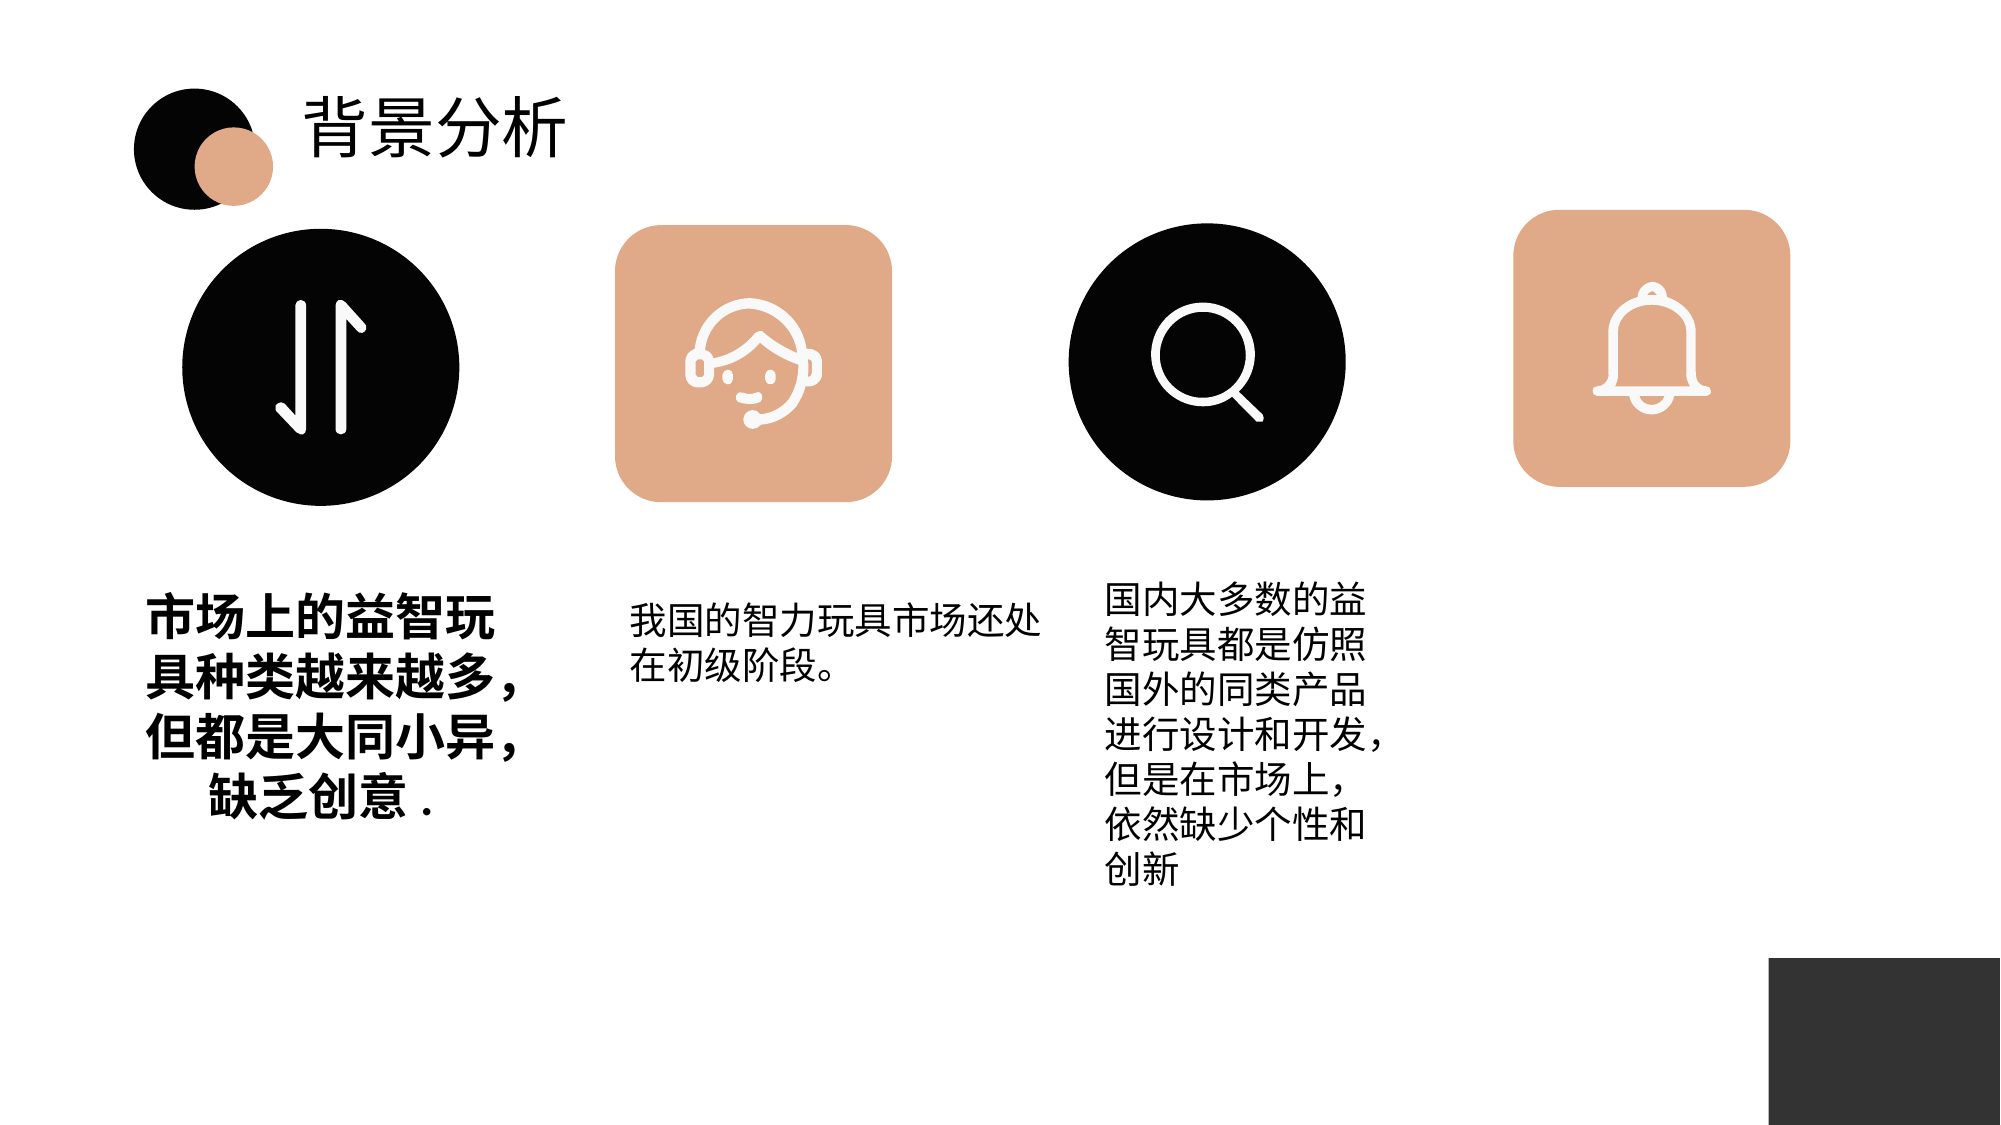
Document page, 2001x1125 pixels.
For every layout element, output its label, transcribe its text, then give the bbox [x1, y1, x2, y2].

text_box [614, 224, 893, 503]
text_box 市场上的益智玩具种类越来越多，但都是大同小异，缺乏创意. [110, 578, 531, 833]
text_box 我国的智力玩具市场还处在初级阶段。 [615, 589, 1089, 695]
text_box 国内大多数的益智玩具都是仿照国外的同类产品进行设计和开发，但是在市场上，依然缺少个性和创新 [1089, 568, 1417, 899]
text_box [133, 88, 274, 210]
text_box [1068, 223, 1346, 501]
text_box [181, 228, 460, 507]
text_box 背景分析 [286, 78, 692, 174]
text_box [1513, 209, 1791, 488]
text_box [1767, 956, 2000, 1125]
